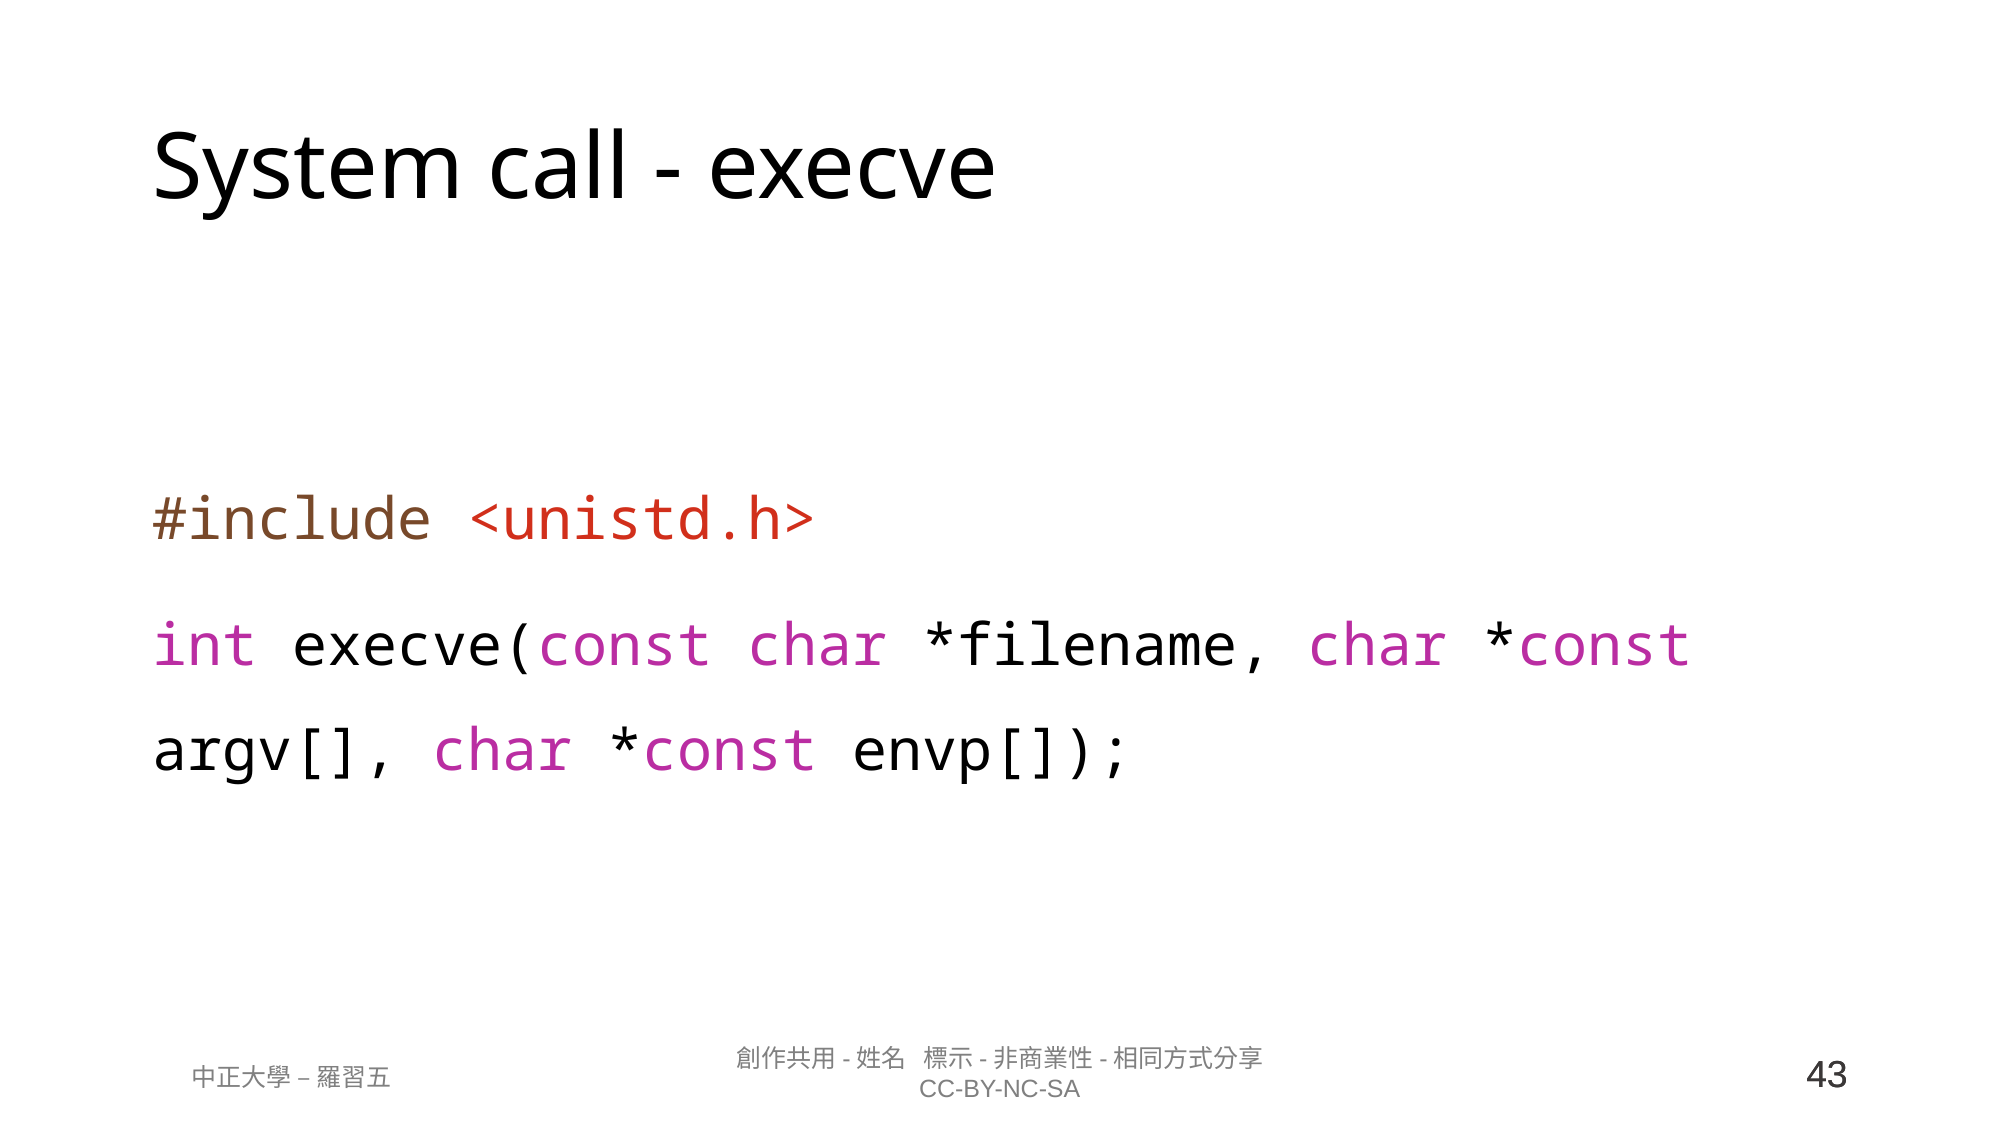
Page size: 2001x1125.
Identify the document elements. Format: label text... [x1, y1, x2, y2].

title System call - execve [137, 59, 1863, 278]
list #include <unistd.h> int execve(const char *filename, char *const argv[], char *const envp[]); [137, 299, 1863, 1014]
